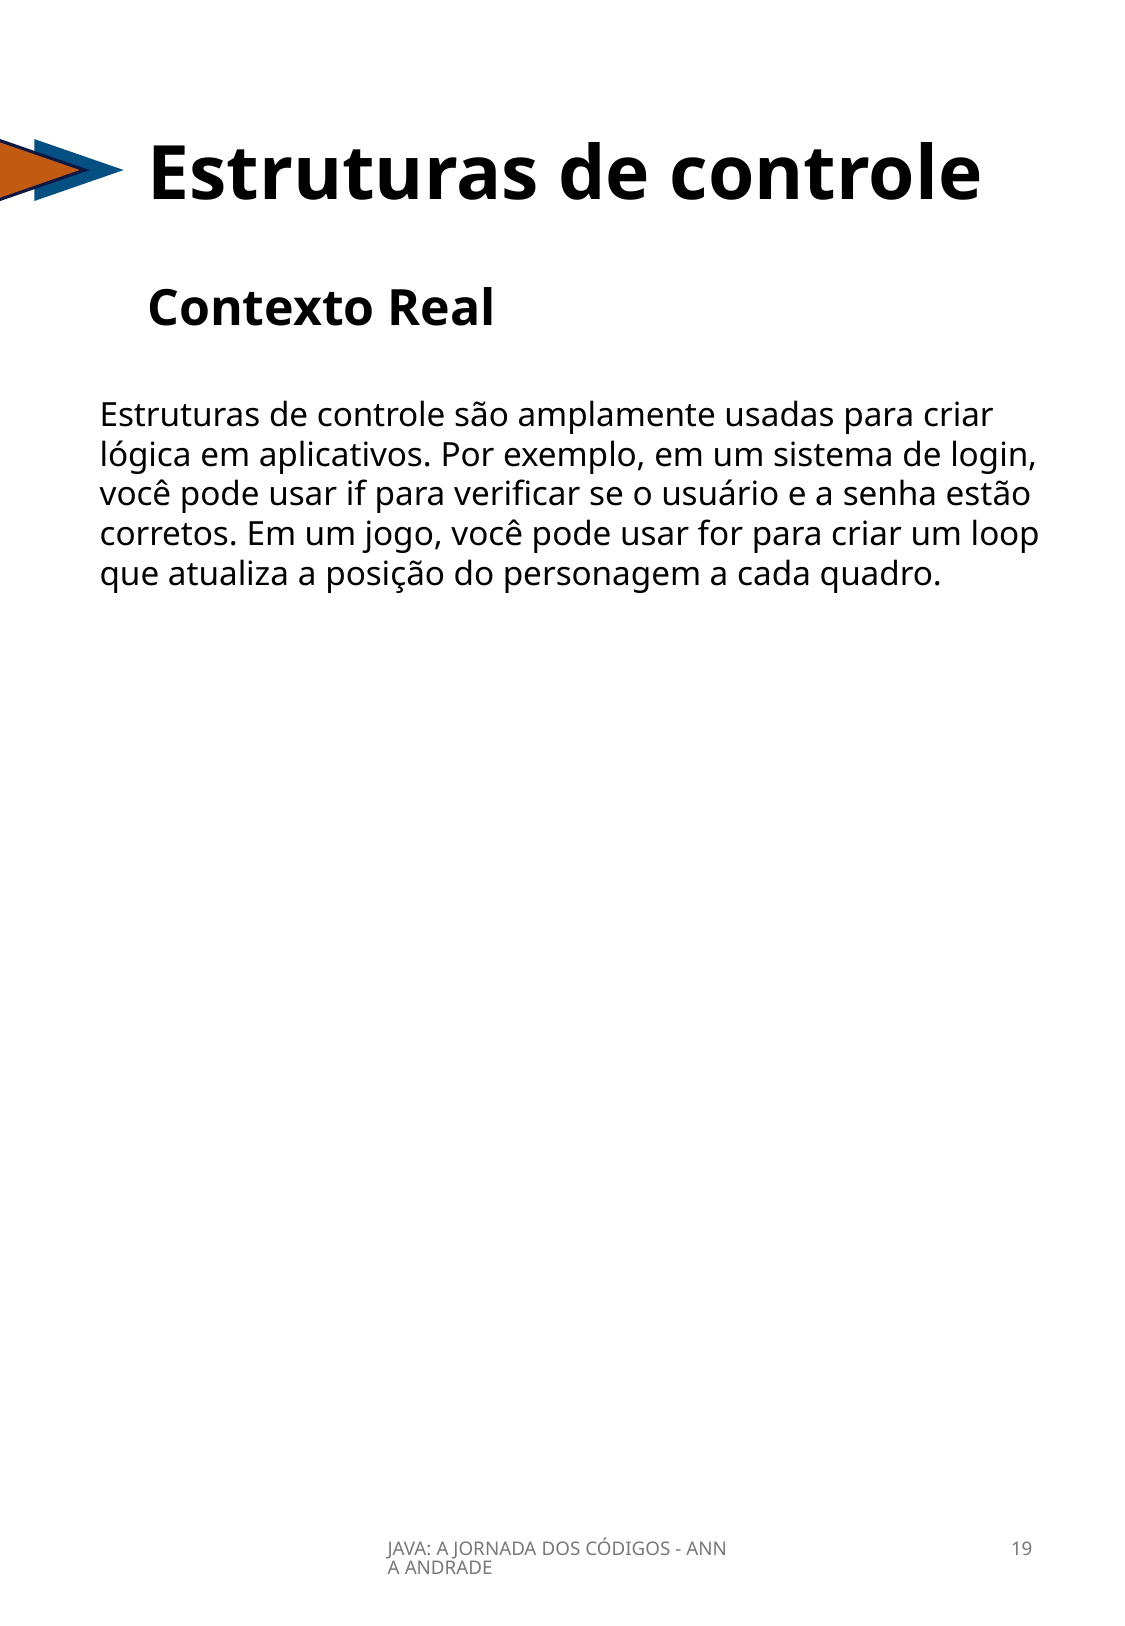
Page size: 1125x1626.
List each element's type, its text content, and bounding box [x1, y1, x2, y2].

text_box Estruturas de controle são amplamente usadas para criar lógica em aplicativos. Por exemplo, em um sistema de login, você pode usar if para verificar se o usuário e a senha estão corretos. Em um jogo, você pode usar for para criar um loop que atualiza a posição do personagem a cada quadro. [84, 385, 1077, 600]
slide_number 19 [794, 1506, 1048, 1593]
text_box Estruturas de controle [132, 116, 1125, 222]
footer JAVA: A JORNADA DOS CÓDIGOS - ANNA ANDRADE [372, 1506, 753, 1593]
text_box Contexto Real [132, 268, 1125, 343]
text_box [0, 138, 125, 202]
